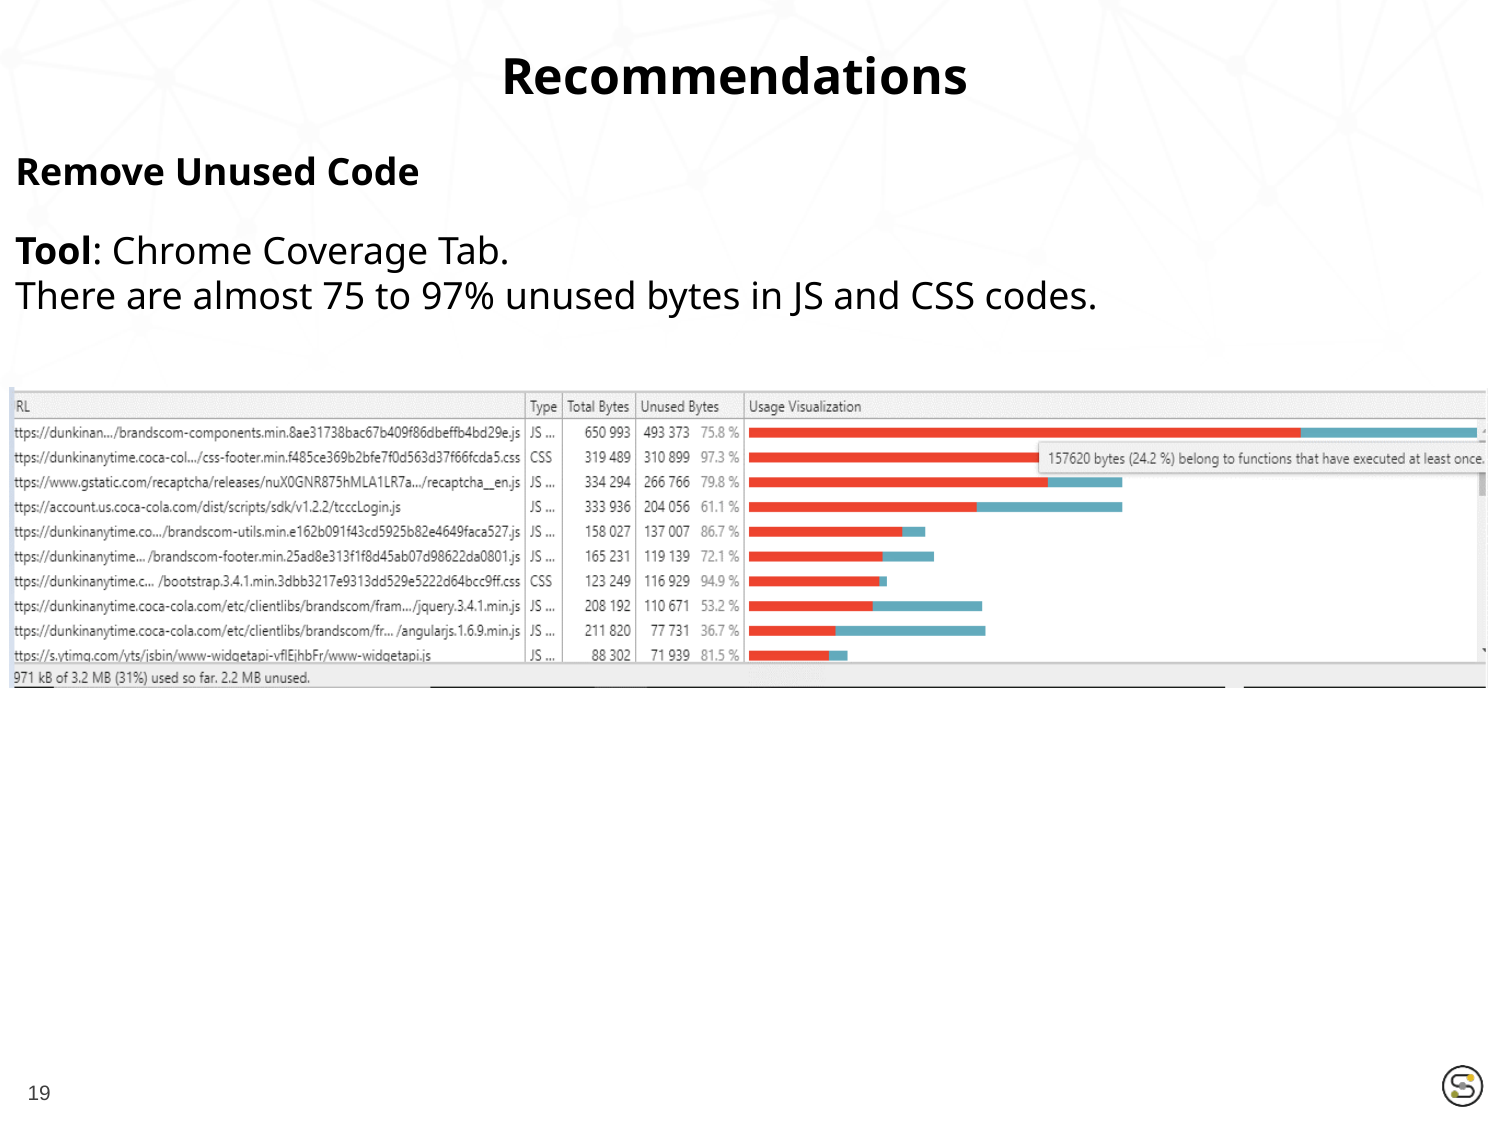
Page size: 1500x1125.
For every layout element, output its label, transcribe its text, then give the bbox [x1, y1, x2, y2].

picture [1430, 1063, 1495, 1107]
text_box Tool: Chrome Coverage Tab. There are almost 75 to 97% unused bytes in JS and CSS codes. [0, 219, 1479, 324]
picture [0, 0, 1500, 997]
text_box Recommendations [84, 37, 1385, 112]
text_box Remove Unused Code [0, 140, 1383, 200]
